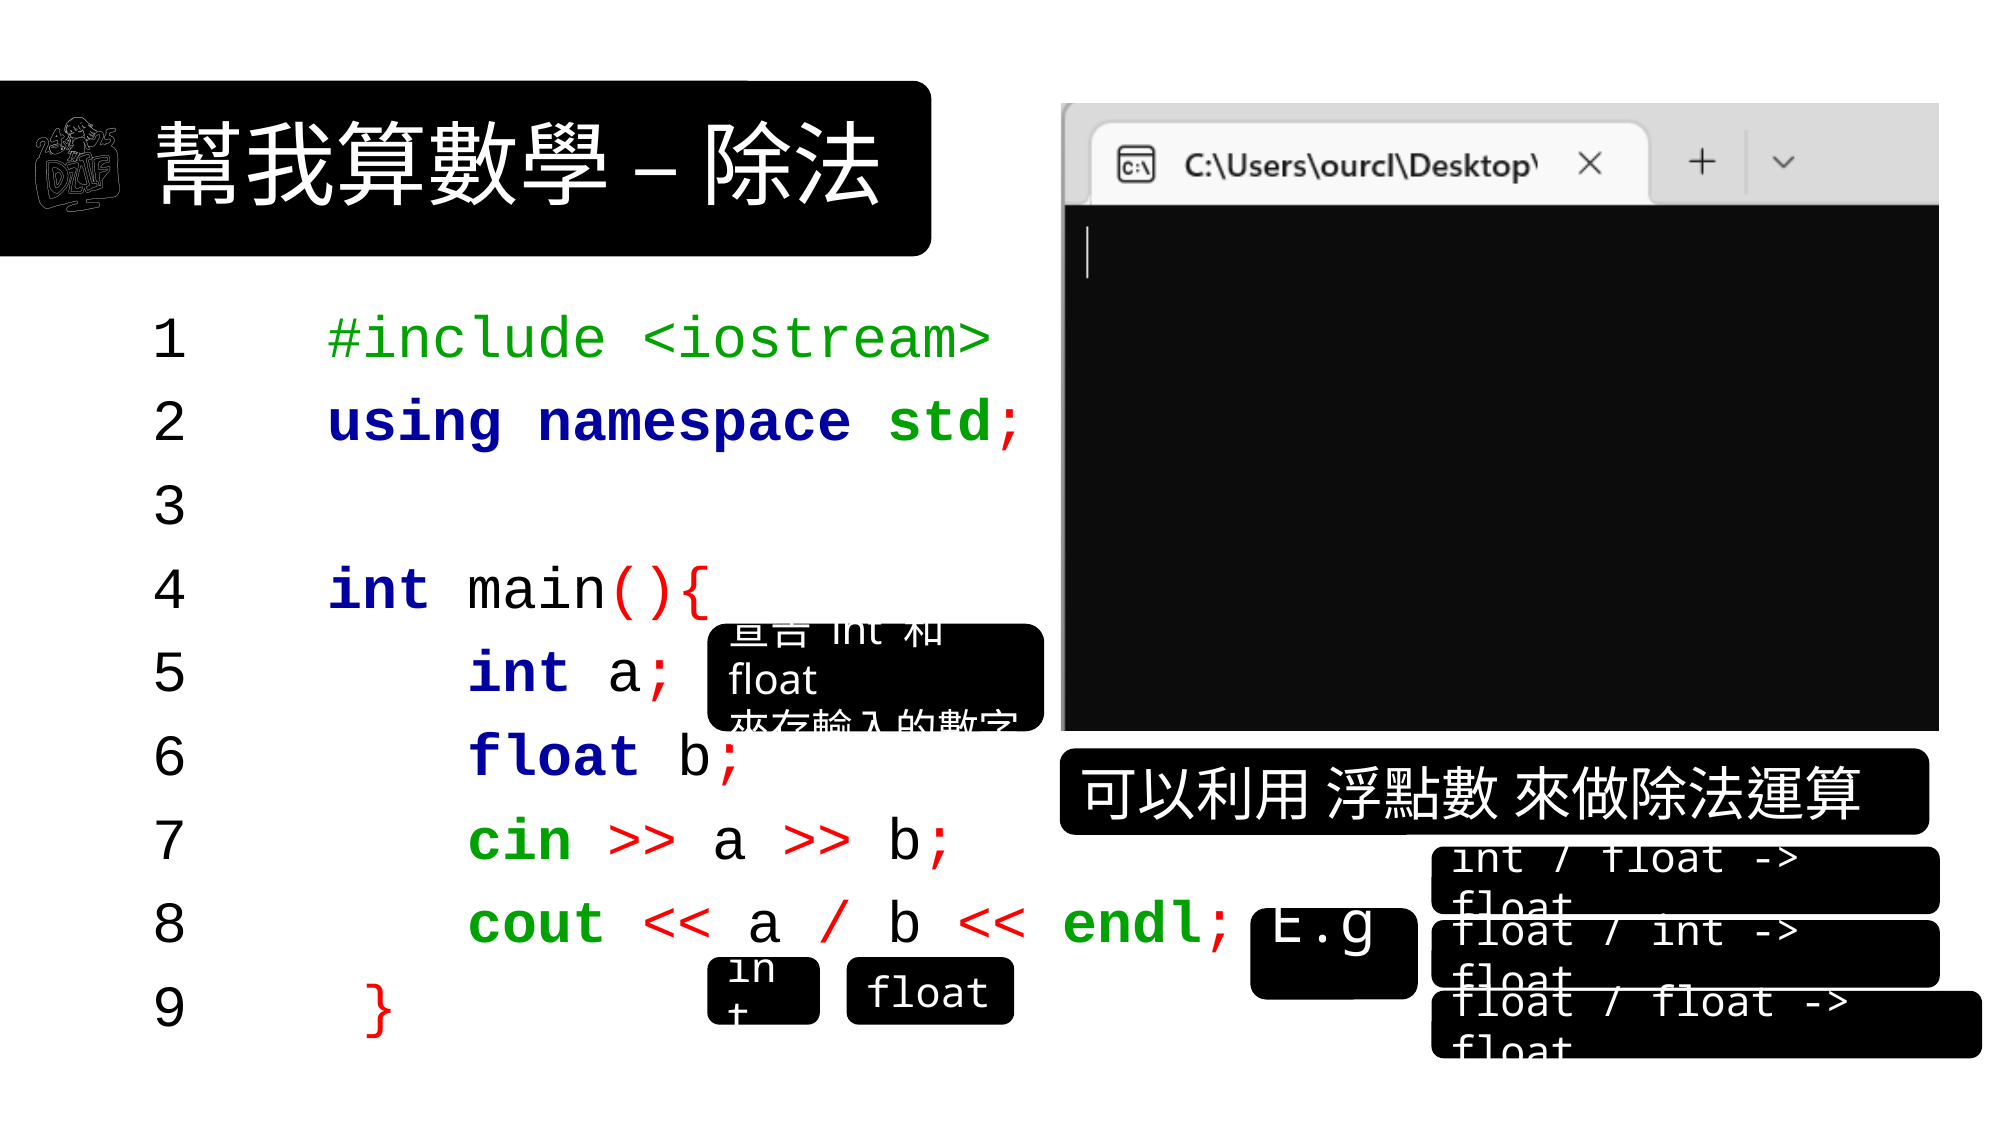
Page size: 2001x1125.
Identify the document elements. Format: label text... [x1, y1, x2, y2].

title 幫我算數學 – 除法 [137, 59, 1863, 278]
list 1 #include <iostream> 2 using namespace std; 3 4 int main(){ 5 int a; 6 float b; 7 cin >> a >> b; 8 cout << a / b << endl; 9 } [137, 299, 1863, 1125]
text_box float [846, 957, 1015, 1025]
text_box 宣告 int 和 float 來存輸入的數字 [707, 623, 1045, 732]
picture [18, 108, 132, 222]
text_box int / float -> float [1431, 846, 1940, 915]
text_box E.g. [1250, 908, 1418, 1000]
text_box float / float -> float [1431, 990, 1983, 1059]
text_box int [707, 957, 820, 1025]
picture [1060, 103, 1939, 731]
text_box [0, 80, 137, 257]
text_box 可以利用 浮點數 來做除法運算 [1059, 748, 1930, 835]
text_box float / int -> float [1431, 920, 1940, 988]
